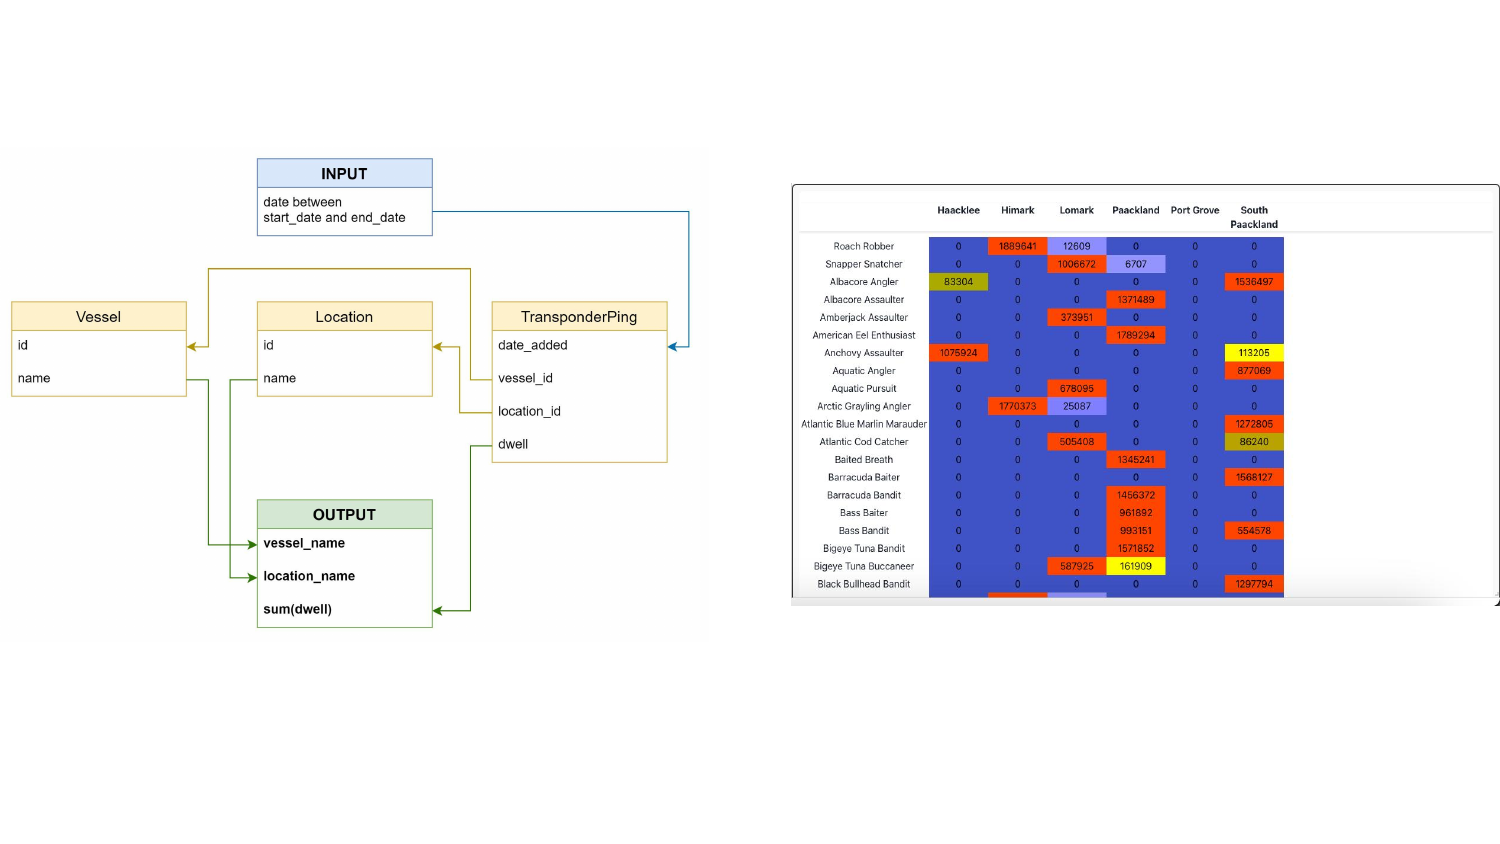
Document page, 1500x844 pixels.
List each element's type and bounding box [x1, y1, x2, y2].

picture [0, 147, 709, 642]
picture [791, 183, 1500, 606]
